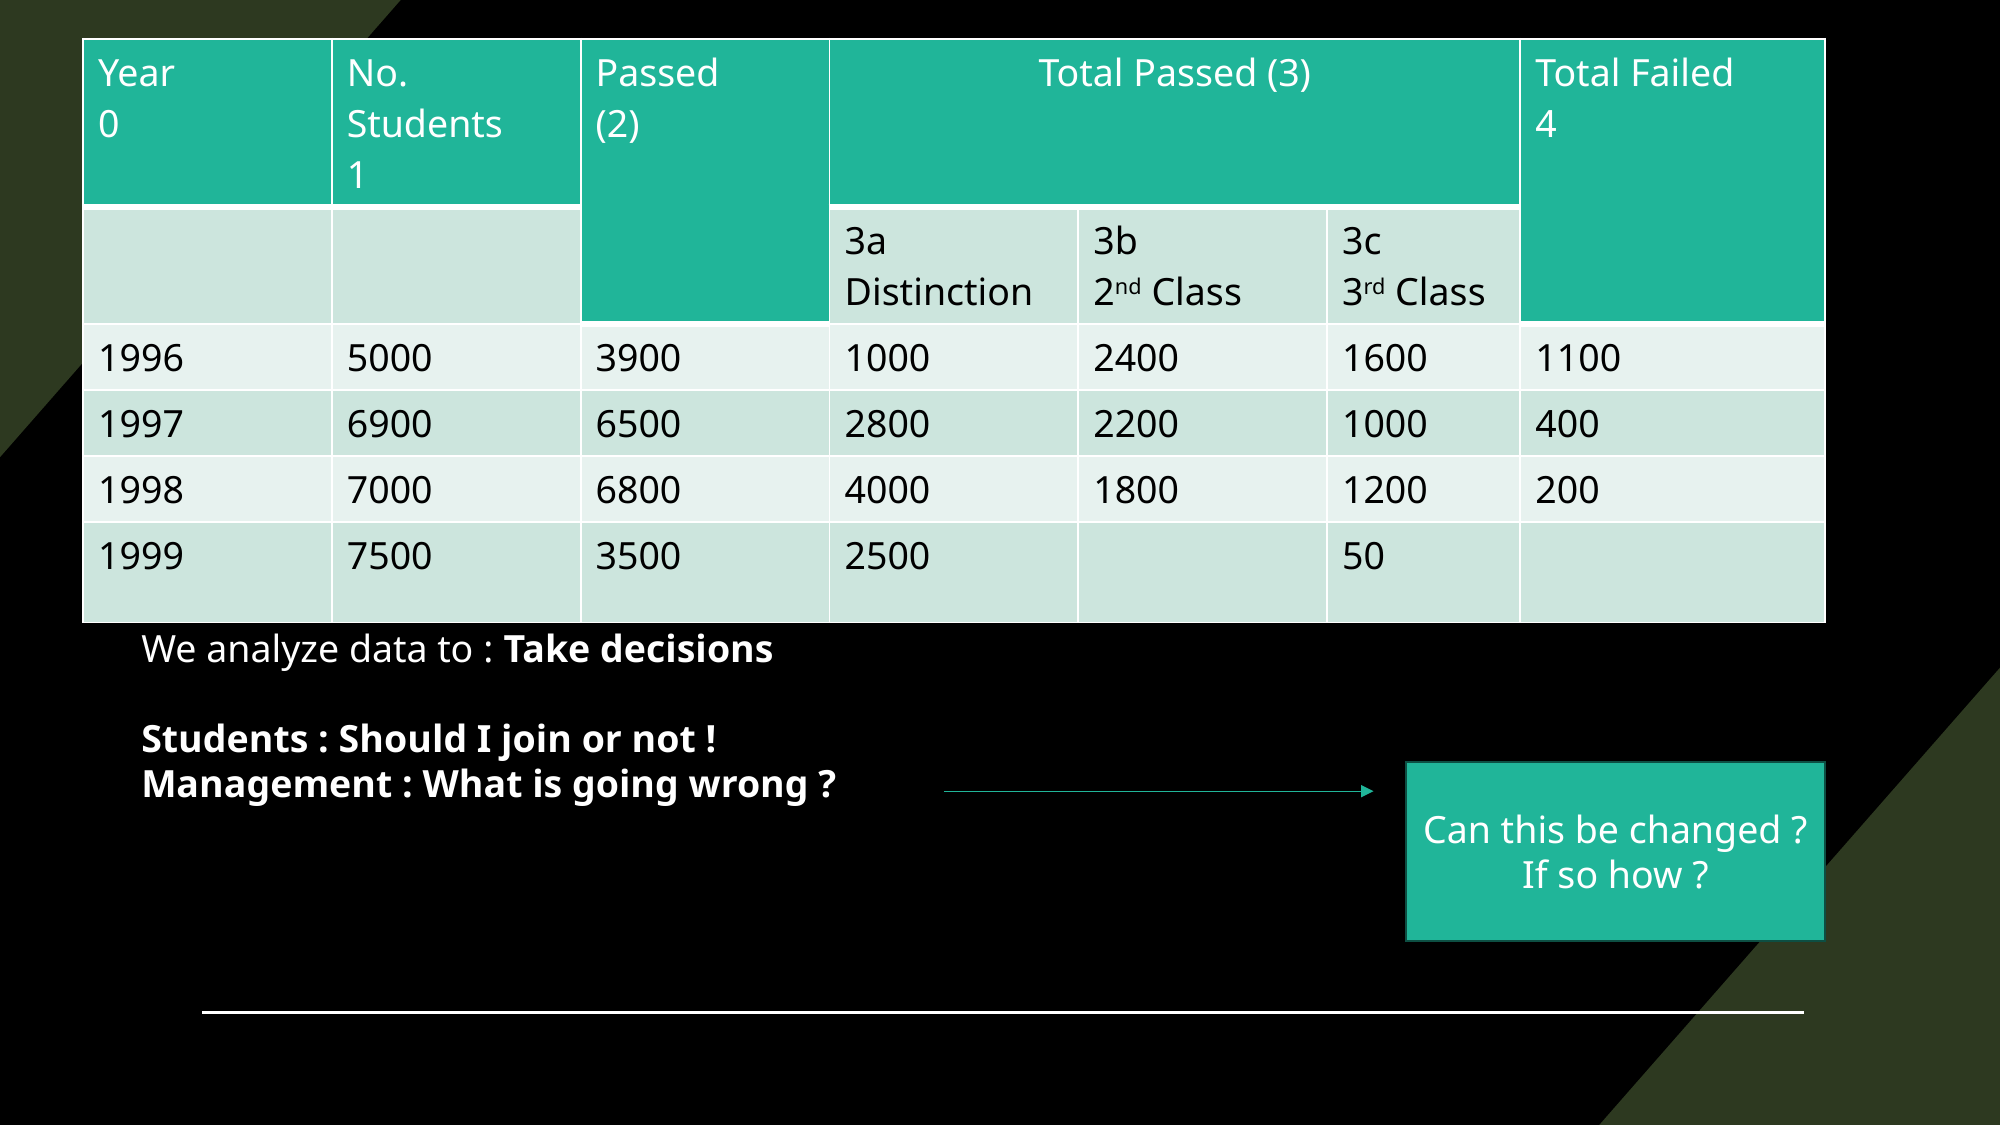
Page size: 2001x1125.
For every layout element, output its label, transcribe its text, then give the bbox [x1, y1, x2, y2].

table_cell 1200 [1328, 457, 1519, 521]
table_cell 7000 [333, 457, 580, 521]
table_cell 3500 [582, 523, 829, 617]
table_cell 1000 [1328, 391, 1519, 455]
table_header Passed (2) [582, 40, 829, 321]
table_cell [84, 210, 331, 323]
table_cell 1999 [84, 523, 331, 622]
table_cell 6500 [582, 391, 829, 455]
table_cell [1521, 523, 1824, 622]
table_cell 50 [1328, 523, 1519, 622]
table_cell 200 [1521, 457, 1824, 521]
table_cell 3c 3rd Class [1328, 210, 1519, 323]
table_cell 2200 [1079, 391, 1326, 455]
table_cell 6800 [582, 457, 829, 521]
table_cell 3a Distinction [830, 210, 1077, 323]
table_cell 2400 [1079, 325, 1326, 389]
table_header Year 0 [84, 40, 331, 204]
table_cell 6900 [333, 391, 580, 455]
table_cell 1100 [1521, 327, 1824, 389]
table_cell 1997 [84, 391, 331, 455]
table_cell [1079, 523, 1326, 622]
table_cell 3b 2nd Class [1079, 210, 1326, 323]
table_cell 2500 [830, 523, 1077, 622]
table_header Total Failed 4 [1521, 40, 1824, 321]
table_cell [333, 210, 580, 323]
table_cell 1998 [84, 457, 331, 521]
text_box Can this be changed ? If so how ? [1405, 761, 1826, 942]
table_cell 4000 [830, 457, 1077, 521]
table_header No. Students 1 [333, 40, 580, 204]
table_cell 3900 [582, 327, 829, 389]
table_cell 1600 [1328, 325, 1519, 389]
table_cell 1800 [1079, 457, 1326, 521]
table_cell 1996 [84, 325, 331, 389]
table_cell 7500 [333, 523, 580, 617]
table_cell 5000 [333, 325, 580, 389]
table_cell 1000 [830, 325, 1077, 389]
text_box We analyze data to : Take decisions Students : Should I join or not ! Management : What is going wrong ? [126, 617, 1000, 858]
table_header Total Passed (3) [830, 40, 1519, 204]
table_cell 400 [1521, 391, 1824, 455]
table_cell 2800 [830, 391, 1077, 455]
